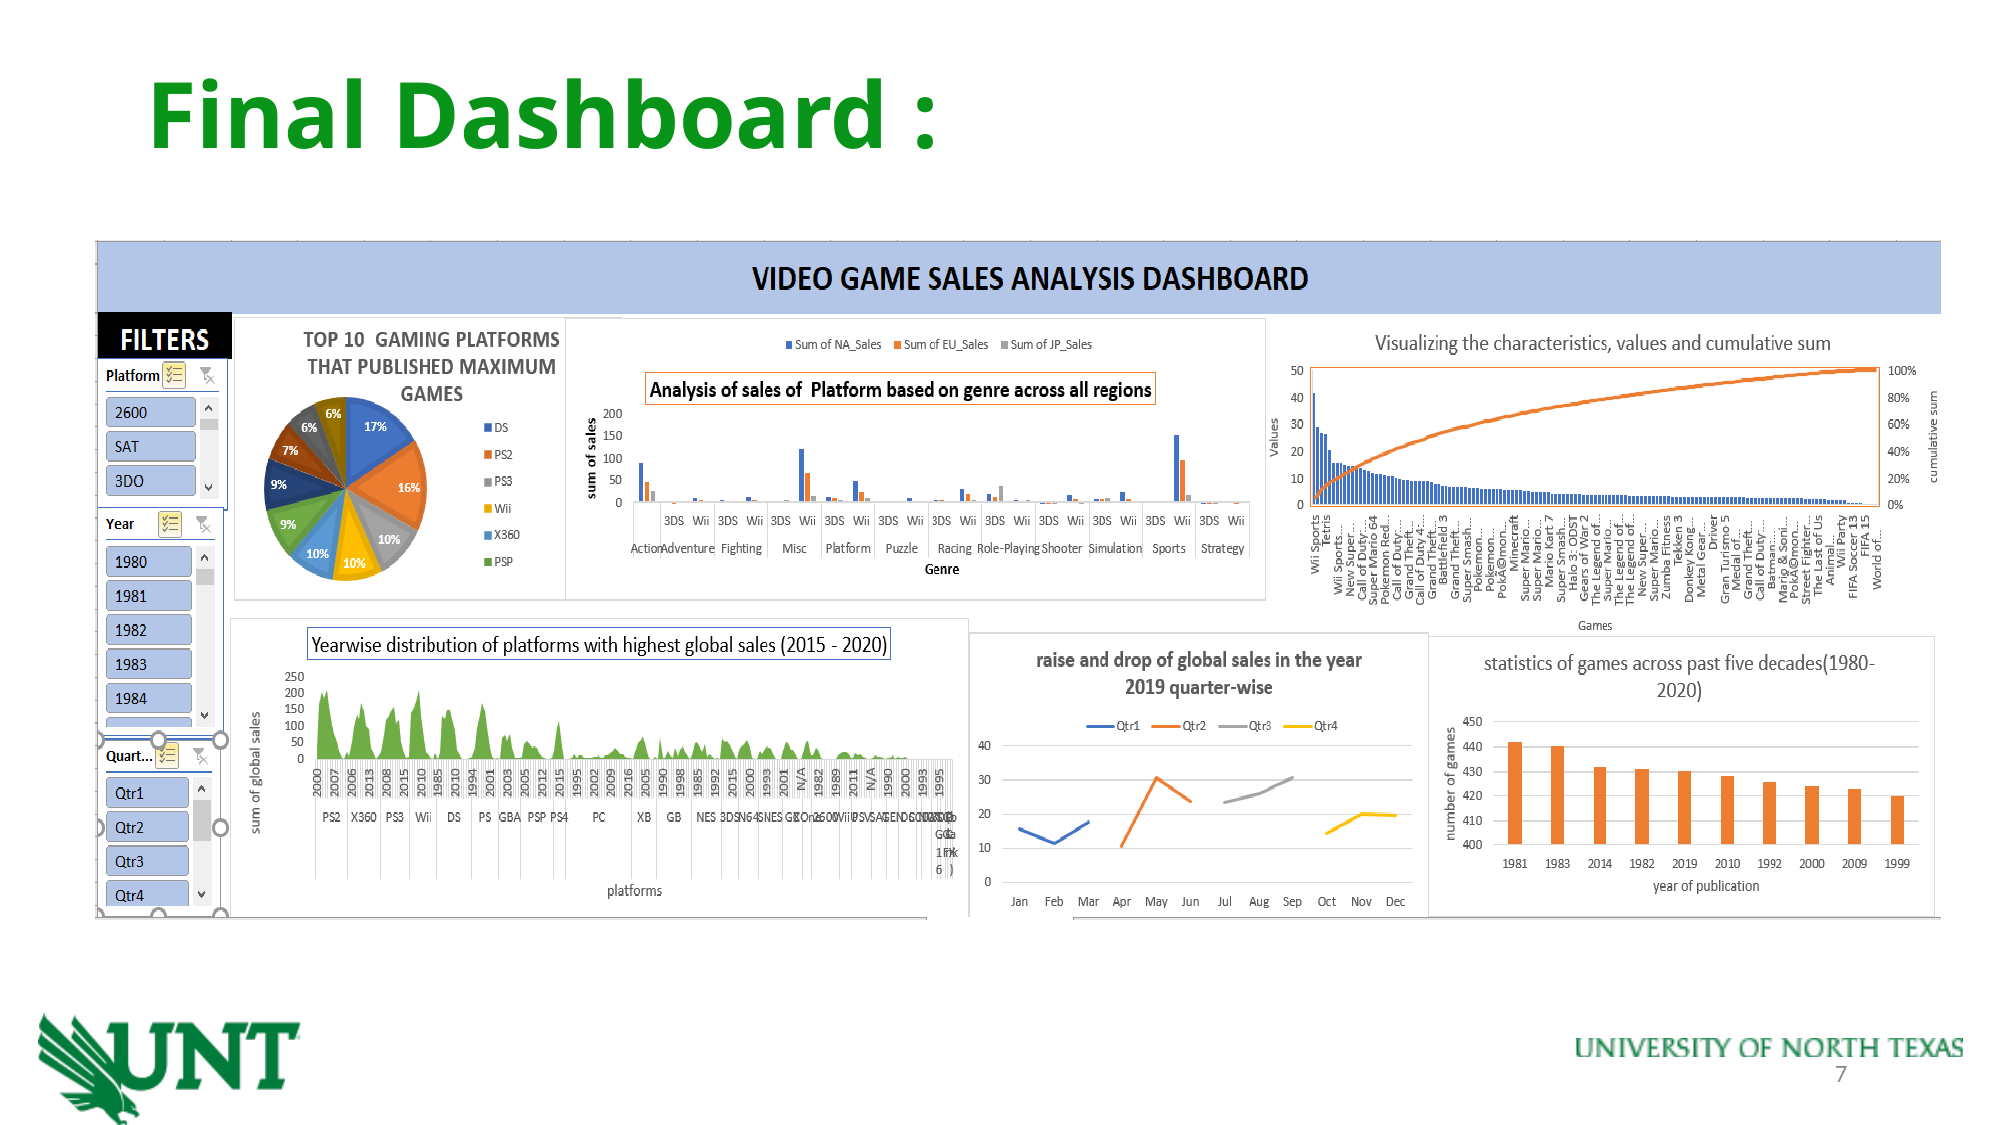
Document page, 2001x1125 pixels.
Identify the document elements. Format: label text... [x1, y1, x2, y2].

slide_number 7 [1412, 1042, 1863, 1103]
title Final Dashboard : [131, 56, 1884, 181]
picture [1575, 1038, 1963, 1057]
picture [37, 1012, 301, 1125]
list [95, 240, 1941, 920]
